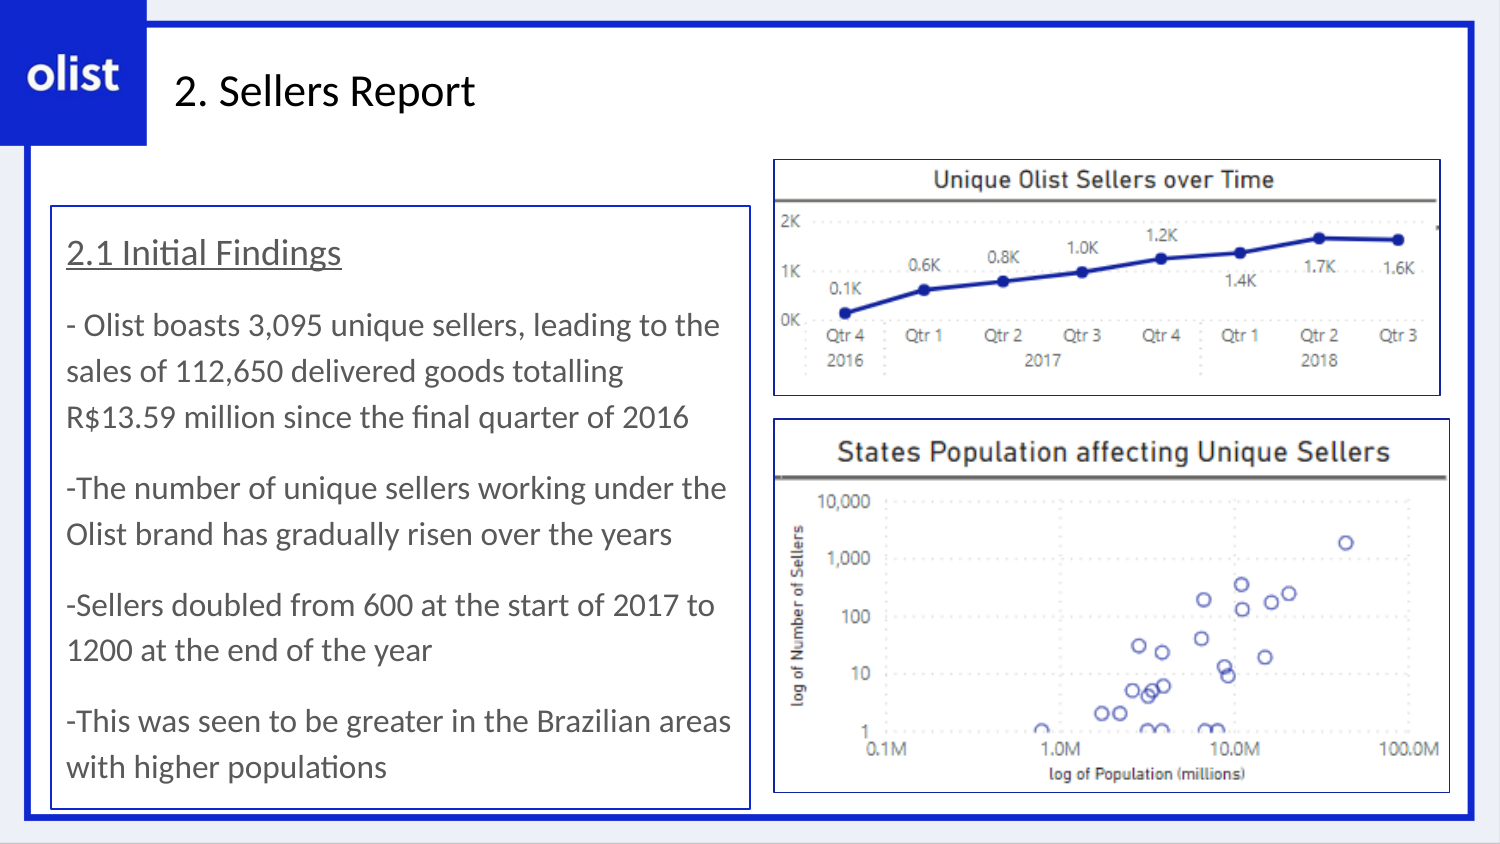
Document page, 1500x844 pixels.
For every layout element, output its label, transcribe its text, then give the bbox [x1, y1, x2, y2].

list 2.1 Initial Findings - Olist boasts 3,095 unique sellers, leading to the sales of 112,650 delivered goods totalling R$13.59 million since the final quarter of 2016 -The number of unique sellers working under the Olist brand has gradually risen over the years -Sellers doubled from 600 at the start of 2017 to 1200 at the end of the year -This was seen to be greater in the Brazilian areas with higher populations [51, 206, 750, 809]
title 2. Sellers Report [159, 41, 1449, 136]
picture [0, 0, 1500, 844]
picture [774, 160, 1440, 395]
text_box [593, 107, 1500, 174]
